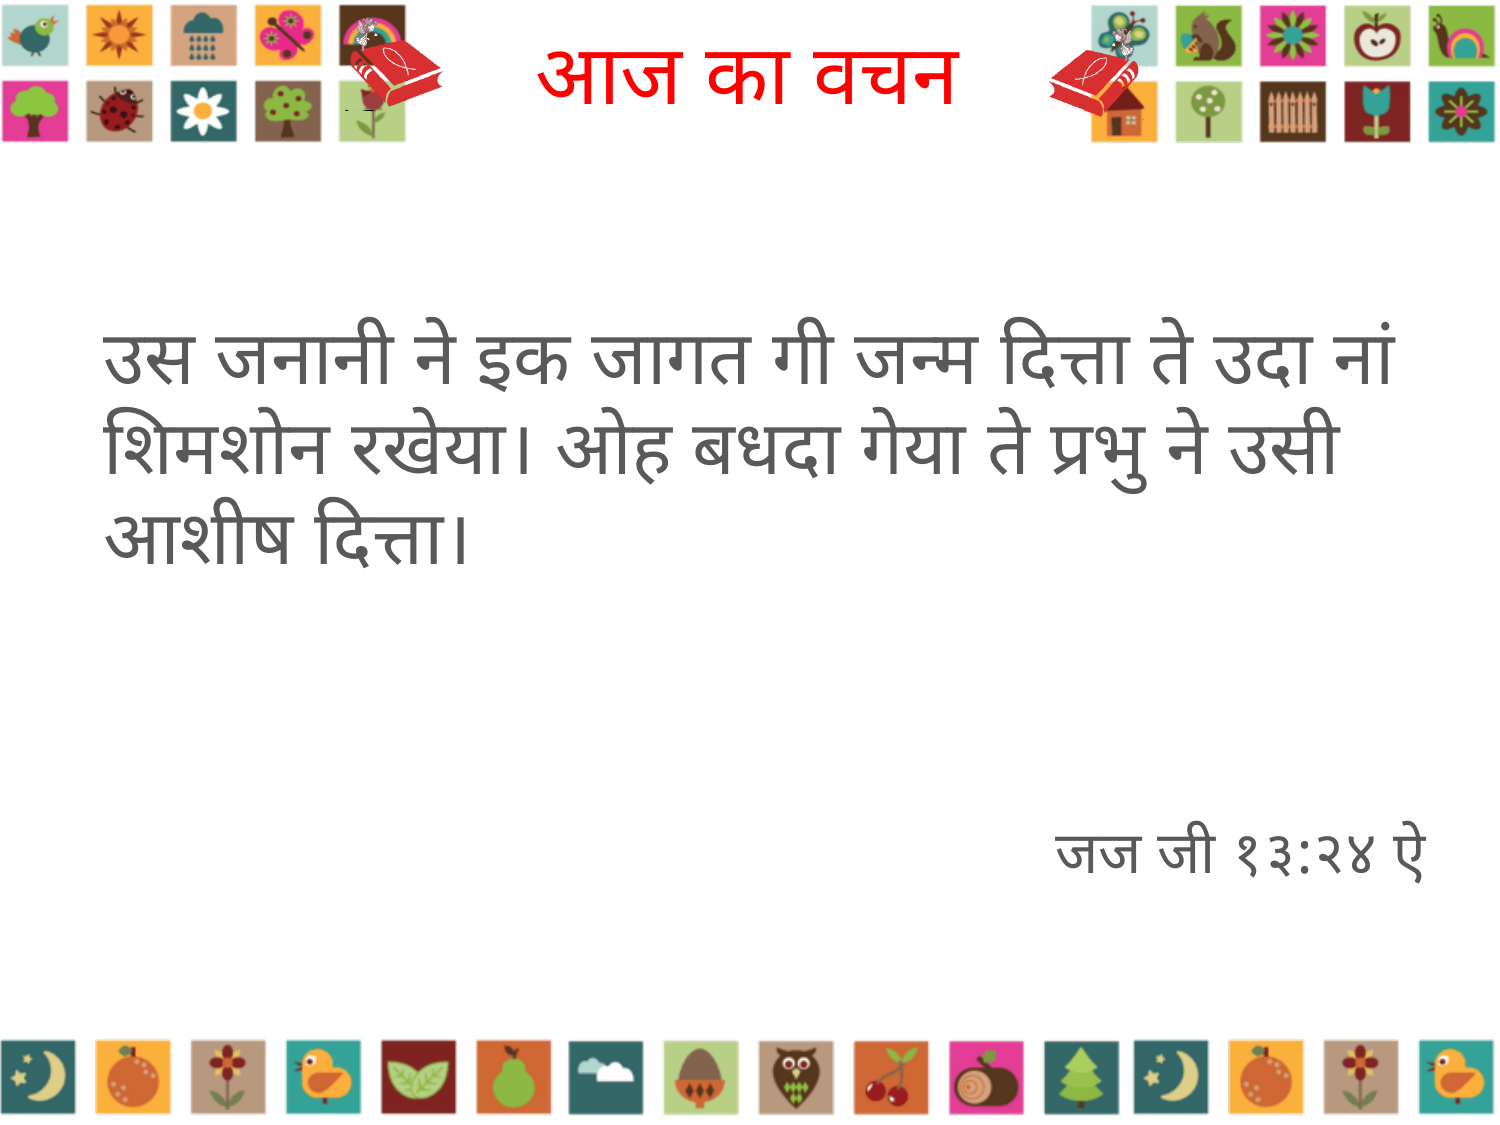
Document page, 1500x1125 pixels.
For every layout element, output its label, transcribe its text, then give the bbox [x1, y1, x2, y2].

text_box उस जनानी ने इक जागत गी जन्म दित्ता ते उदा नां शिमशोन रखेया। ओह बधदा गेया ते प्रभु ने उसी आशीष दित्ता। [88, 302, 1436, 588]
text_box जज जी १३:२४ ऐ [808, 807, 1441, 893]
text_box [0, 1028, 1500, 1118]
text_box आज का वचन [425, 13, 1077, 129]
picture [0, 3, 475, 150]
picture [1016, 3, 1500, 150]
